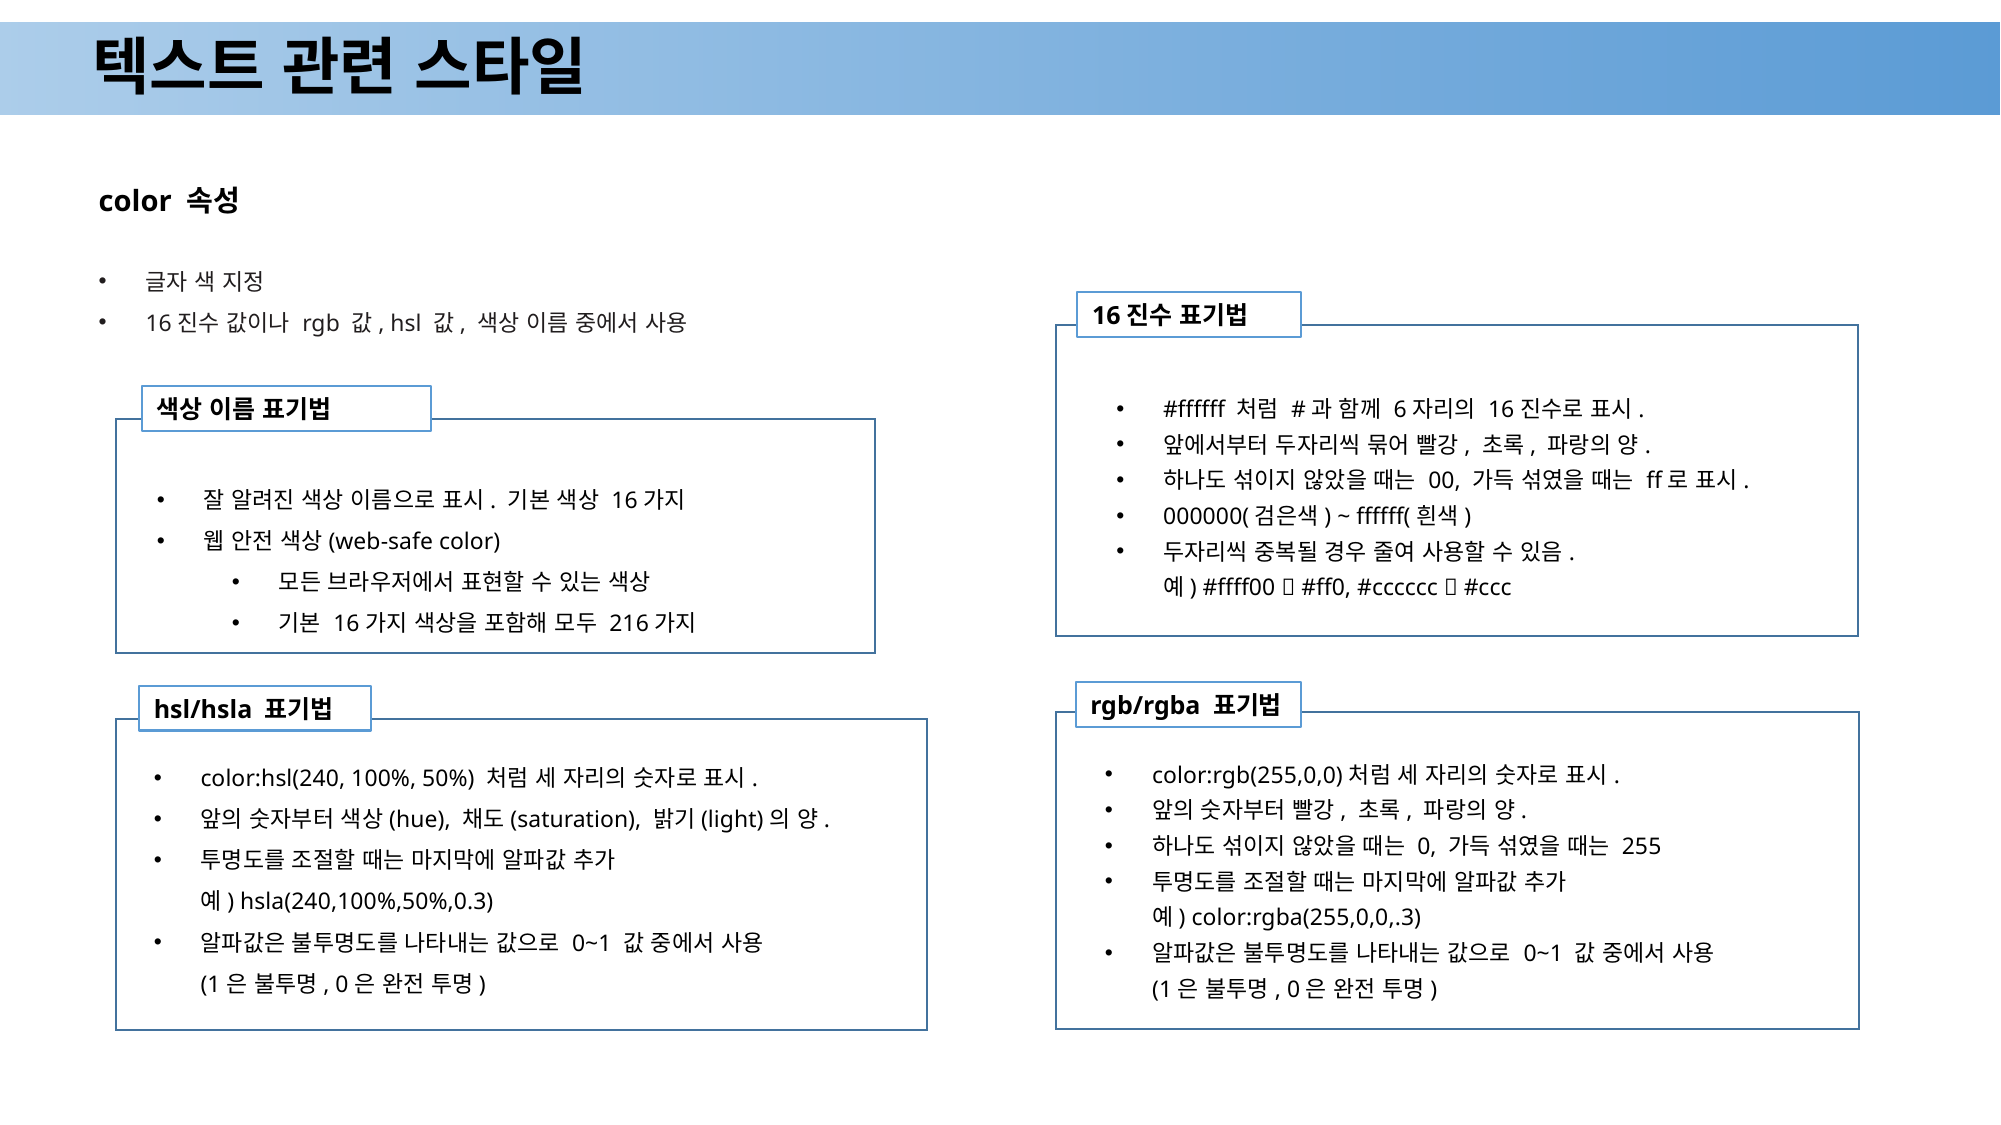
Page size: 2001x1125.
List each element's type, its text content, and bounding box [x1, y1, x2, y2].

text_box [1056, 292, 1858, 637]
title 텍스트 관련 스타일 [77, 22, 1569, 116]
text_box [116, 685, 950, 1030]
text_box color 속성 [83, 174, 478, 225]
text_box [1056, 681, 1859, 1029]
text_box 글자 색 지정 16진수 값이나 rgb 값, hsl 값, 색상 이름 중에서 사용 [83, 246, 894, 385]
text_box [116, 386, 876, 654]
